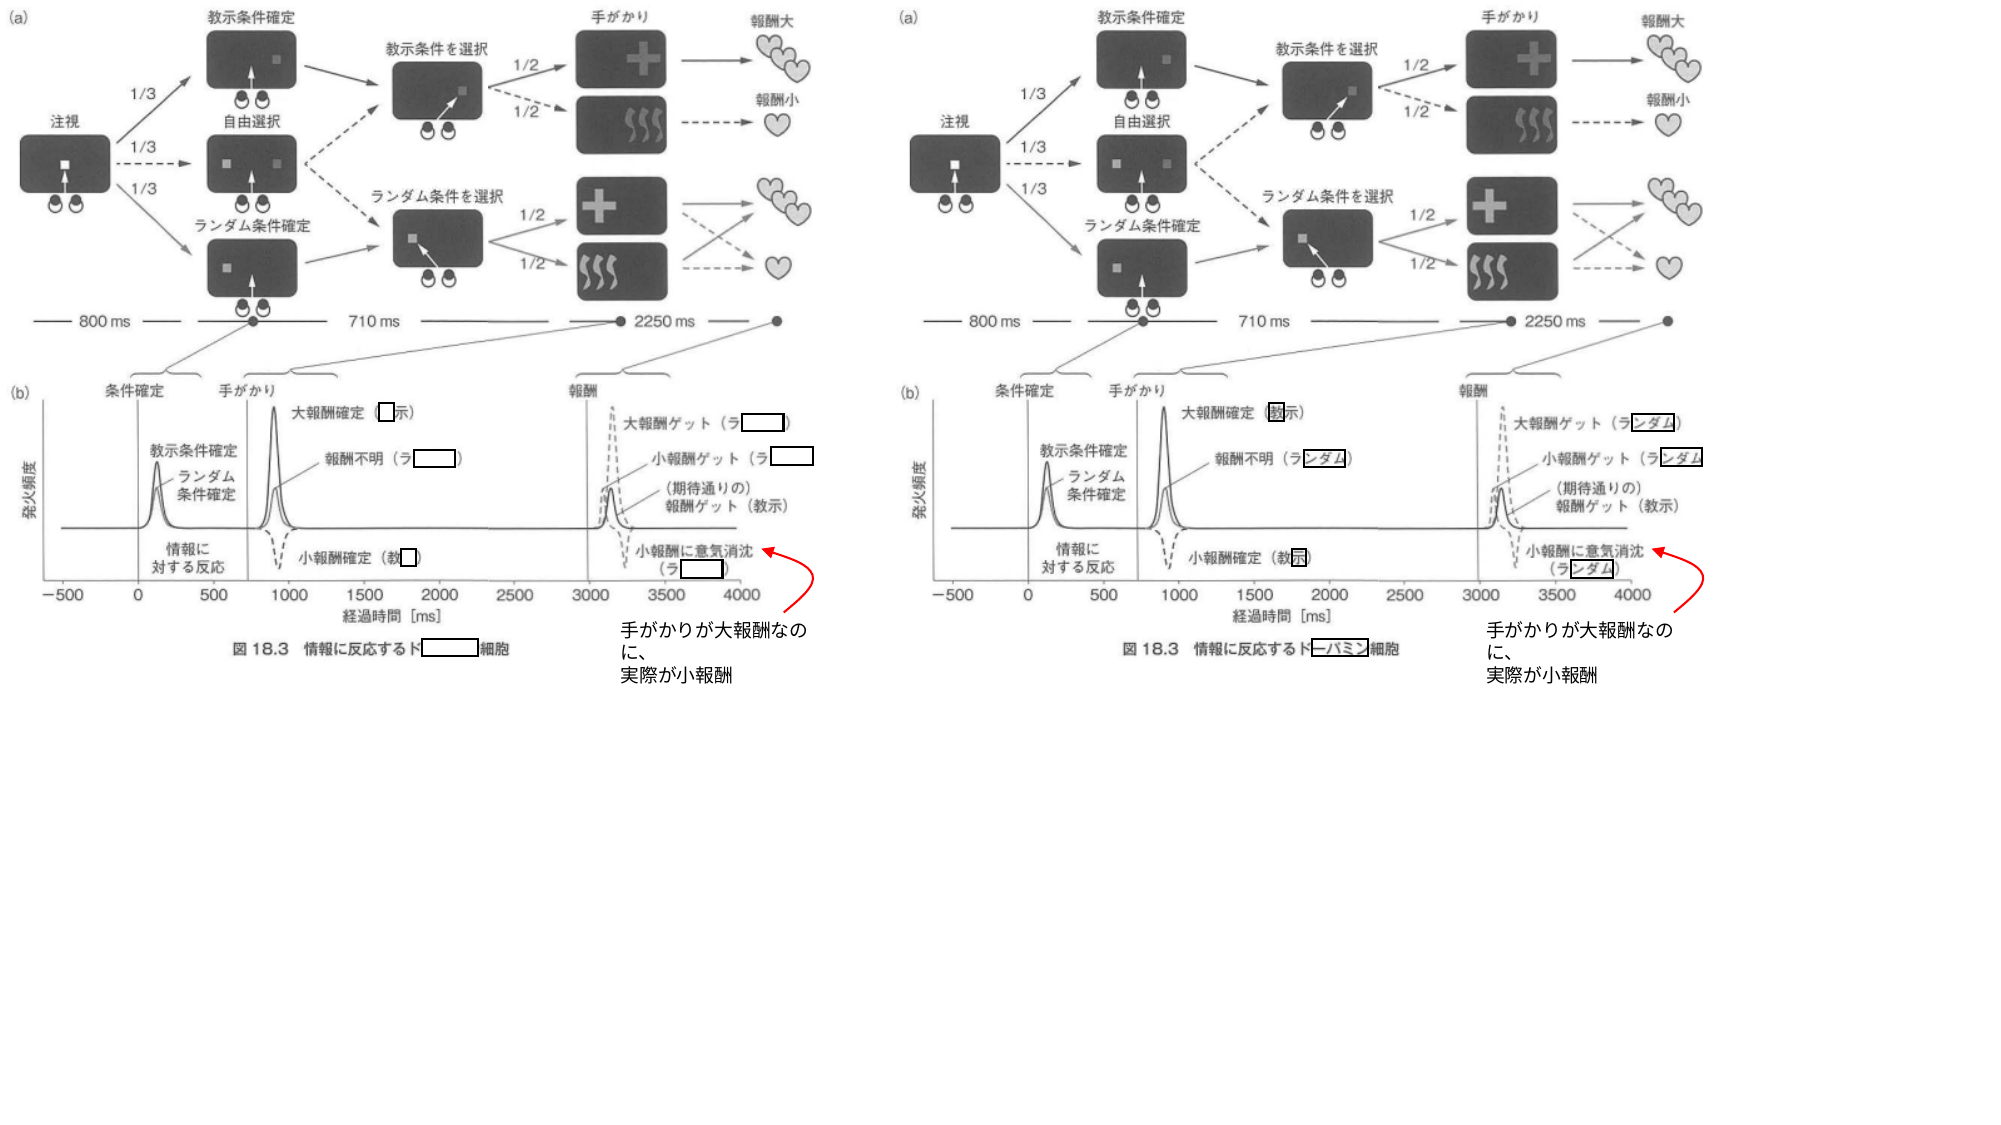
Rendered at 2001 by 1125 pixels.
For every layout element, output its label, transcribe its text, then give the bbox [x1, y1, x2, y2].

text_box [1672, 608, 1681, 614]
picture [890, 0, 1703, 663]
picture [0, 0, 812, 663]
text_box 手がかりが大報酬なのに、 実際が小報酬 [605, 611, 838, 694]
text_box 手がかりが大報酬なのに、 実際が小報酬 [1471, 611, 1703, 694]
